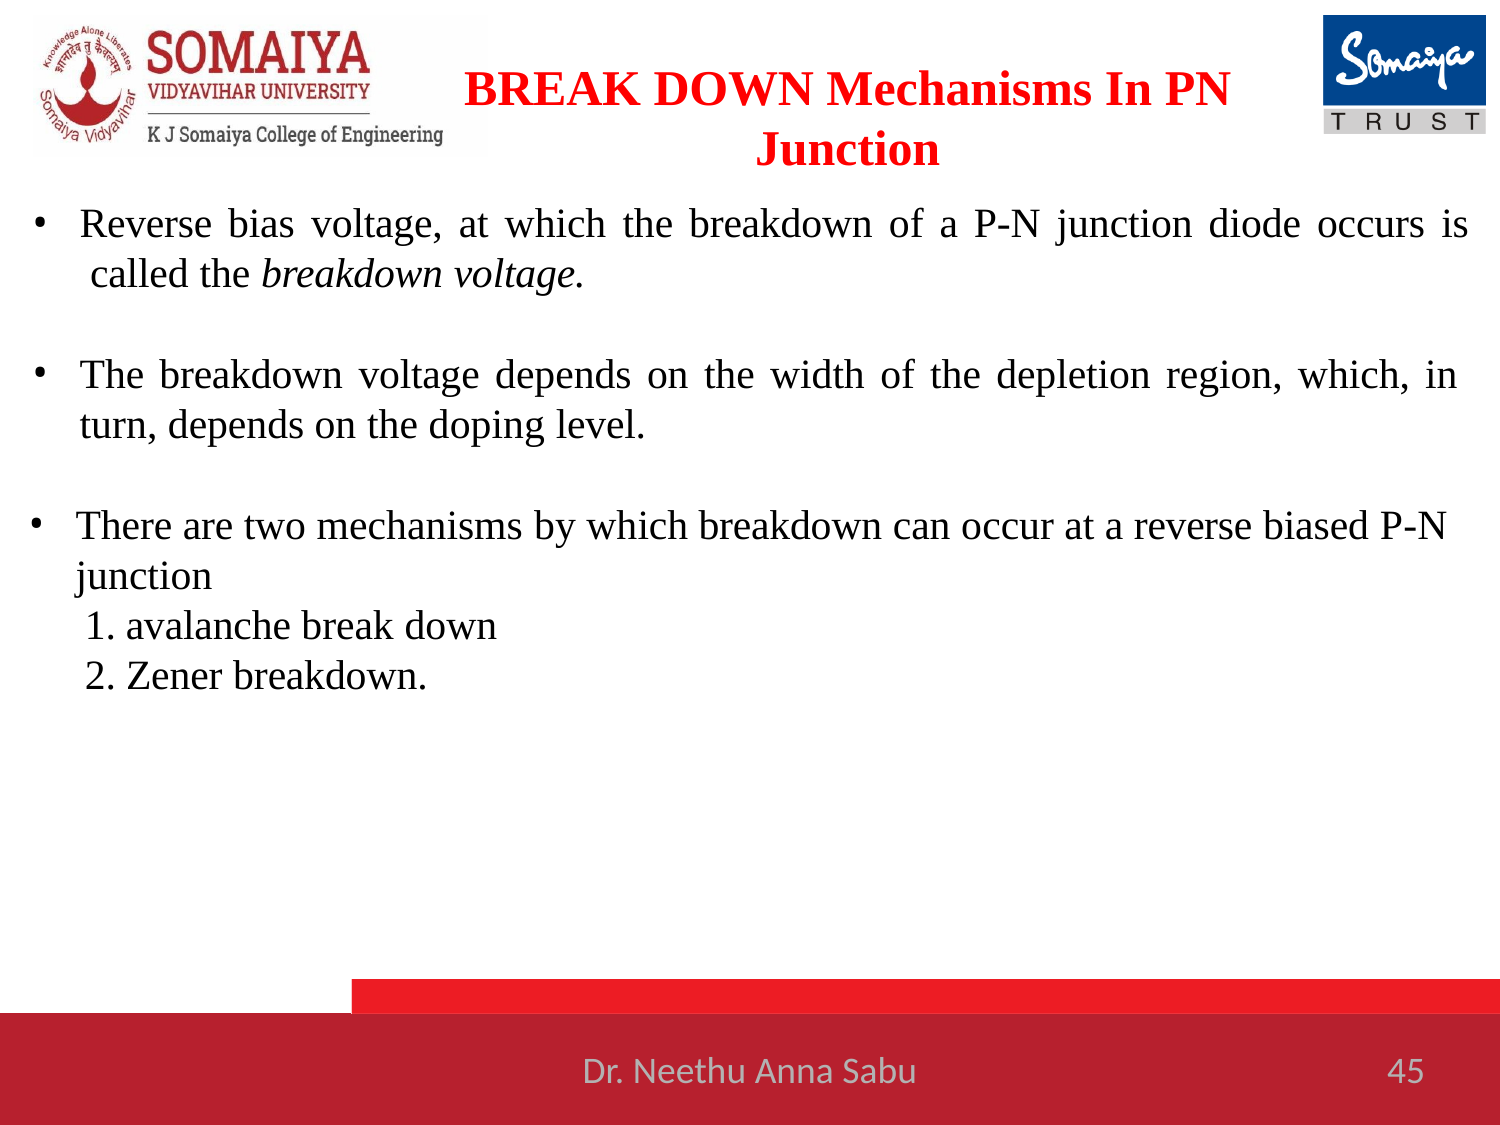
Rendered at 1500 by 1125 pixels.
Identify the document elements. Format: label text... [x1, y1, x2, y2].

footer Dr. Neethu Anna Sabu [510, 1046, 990, 1103]
picture [1323, 15, 1486, 134]
text_box Reverse bias voltage, at which the breakdown of a P-N junction diode occurs is called the breakdown voltage. The breakdown voltage depends on the width of the depletion region, which, in turn, depends on the doping level. There are two mechanisms by which breakdown can occur at a reverse biased P-N junction avalanche break down Zener breakdown. [26, 193, 1470, 698]
title BREAK DOWN Mechanisms In PN Junction [408, 53, 1285, 244]
picture [33, 15, 488, 157]
slide_number 45 [1080, 1046, 1425, 1103]
picture [0, 979, 1500, 1125]
